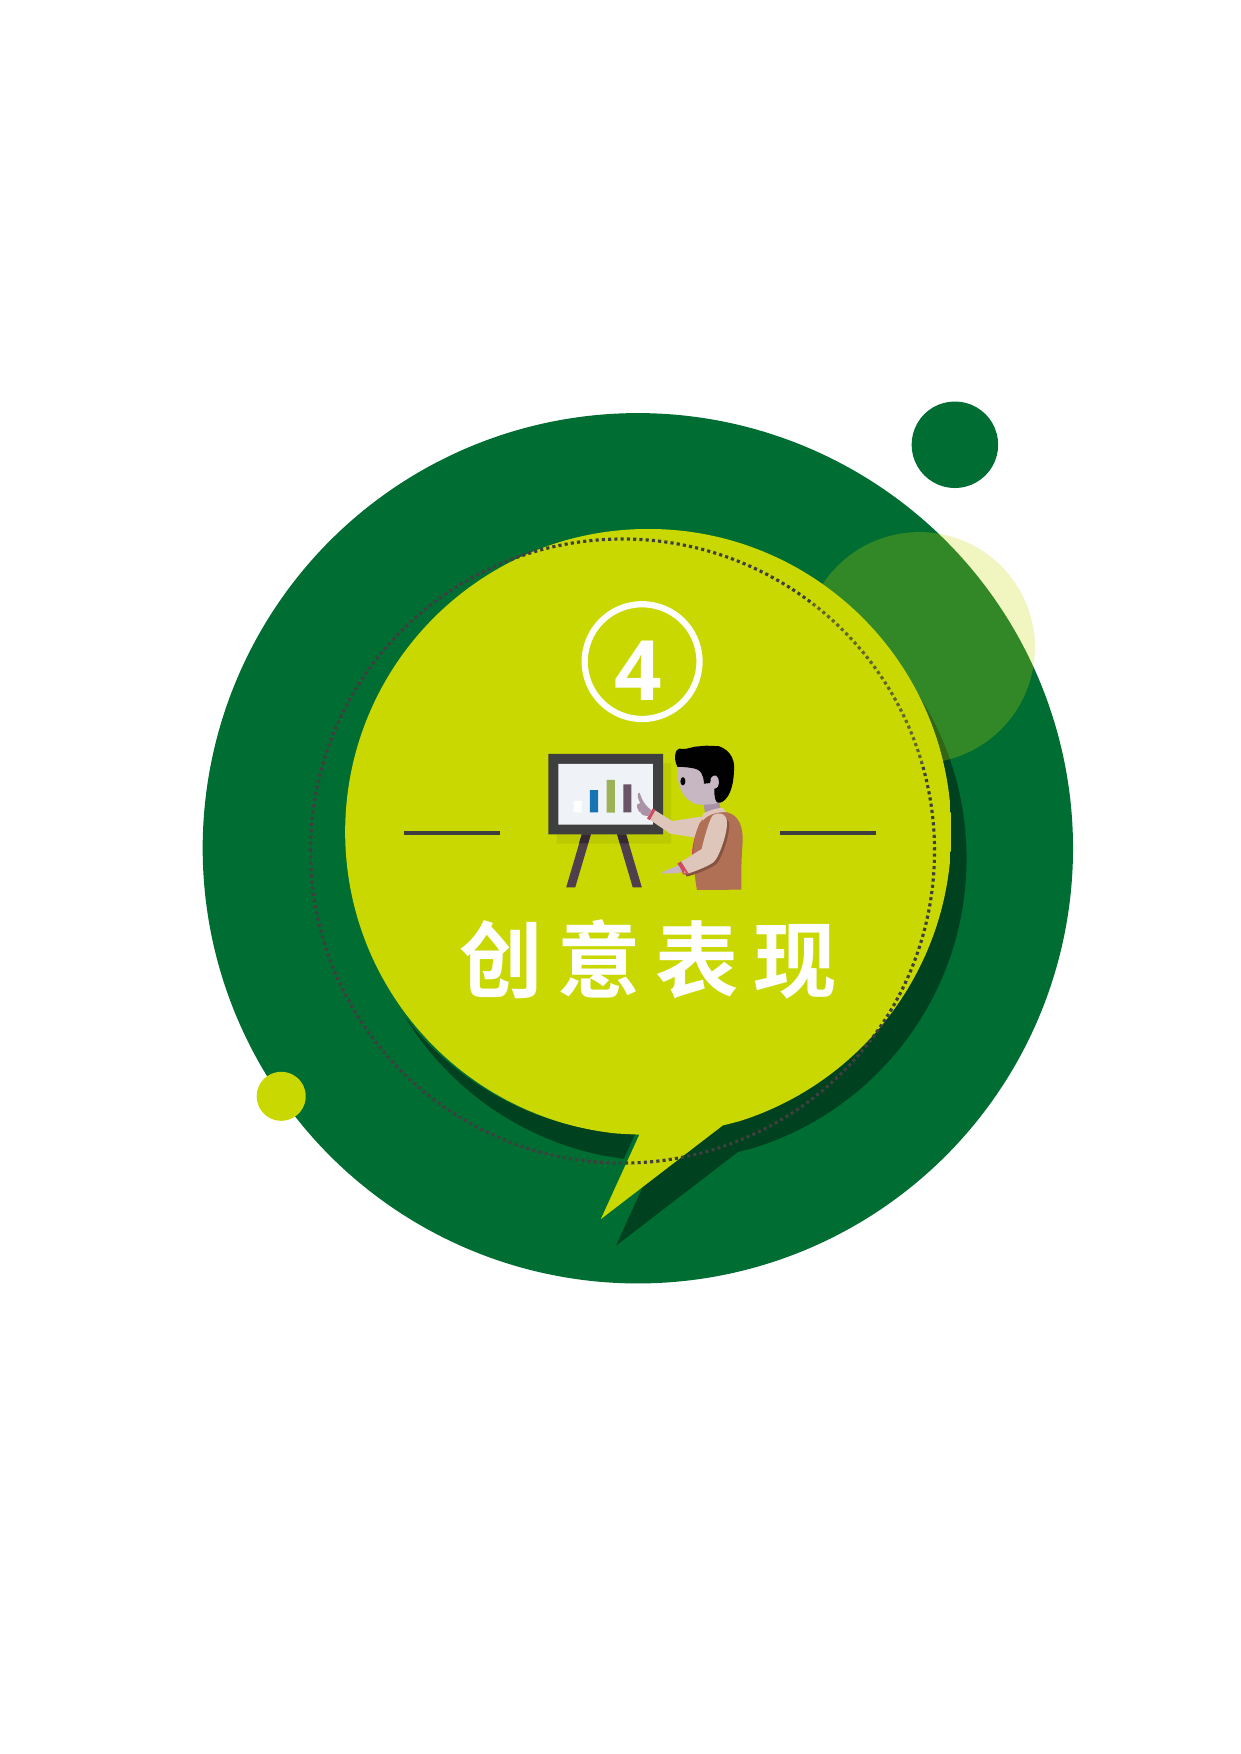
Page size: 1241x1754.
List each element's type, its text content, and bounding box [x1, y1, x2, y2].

text_box [615, 760, 968, 1247]
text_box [548, 745, 743, 890]
text_box [201, 412, 1075, 1285]
text_box [910, 400, 1000, 490]
text_box [599, 1158, 681, 1220]
text_box 创 意 表 现 [378, 941, 919, 1015]
text_box [531, 527, 822, 601]
text_box [919, 762, 953, 971]
text_box [802, 531, 1036, 765]
text_box [255, 1070, 307, 1122]
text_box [584, 604, 700, 725]
text_box [309, 537, 936, 1165]
